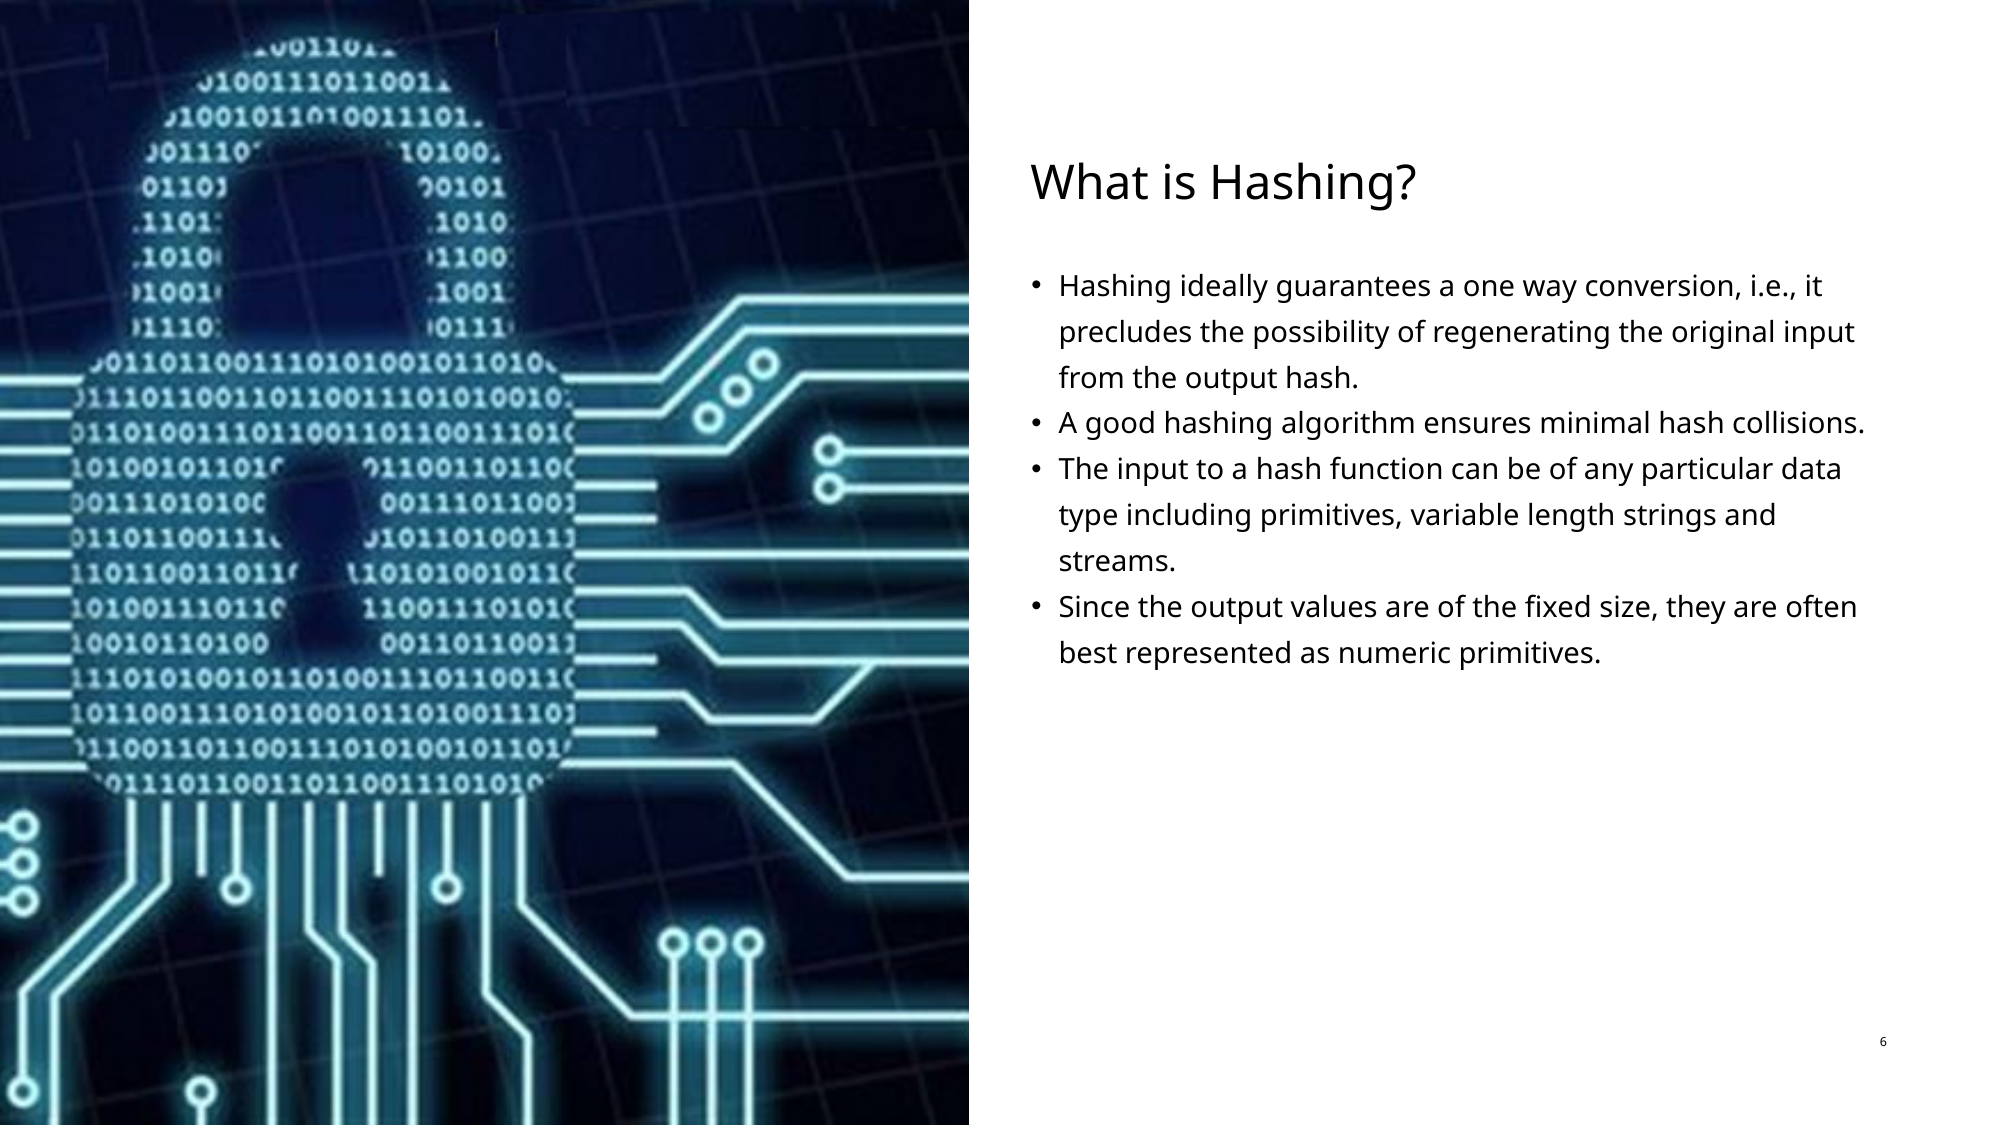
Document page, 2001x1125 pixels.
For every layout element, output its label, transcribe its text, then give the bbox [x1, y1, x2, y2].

picture [0, 0, 969, 1125]
slide_number 6 [1841, 1035, 1887, 1051]
list Hashing ideally guarantees a one way conversion, i.e., it precludes the possibility of regenerating the original input from the output hash. A good hashing algorithm ensures minimal hash collisions. The input to a hash function can be of any particular data type including primitives, variable length strings and streams. Since the output values are of the fixed size, they are often best represented as numeric primitives. [1030, 256, 1887, 847]
title What is Hashing? [1030, 145, 1887, 205]
